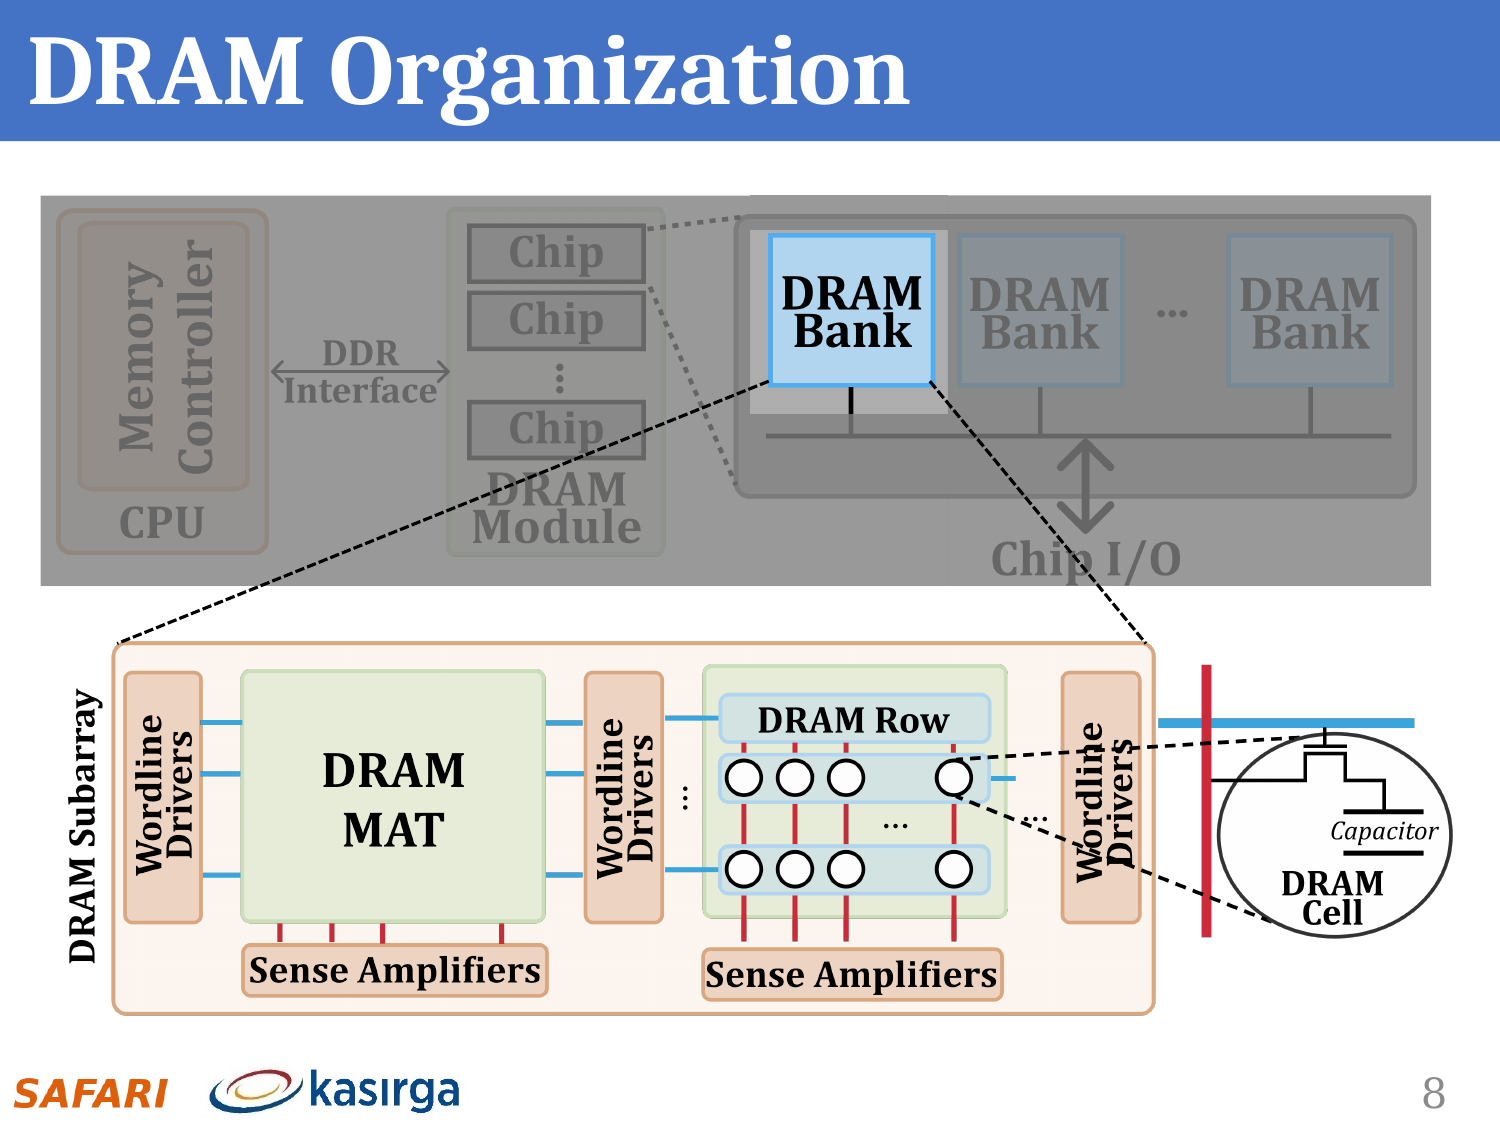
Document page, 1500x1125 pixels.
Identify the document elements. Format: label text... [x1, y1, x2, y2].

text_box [929, 381, 1146, 644]
picture [12, 1070, 173, 1117]
picture [56, 174, 1420, 587]
text_box [949, 194, 1432, 587]
title DRAM Organization [12, 1, 1487, 127]
picture [182, 1057, 490, 1121]
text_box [642, 664, 954, 942]
text_box [12, 133, 1487, 1050]
text_box [749, 194, 949, 214]
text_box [117, 381, 769, 644]
picture [40, 641, 1478, 1016]
text_box [269, 194, 749, 214]
text_box [40, 194, 117, 587]
